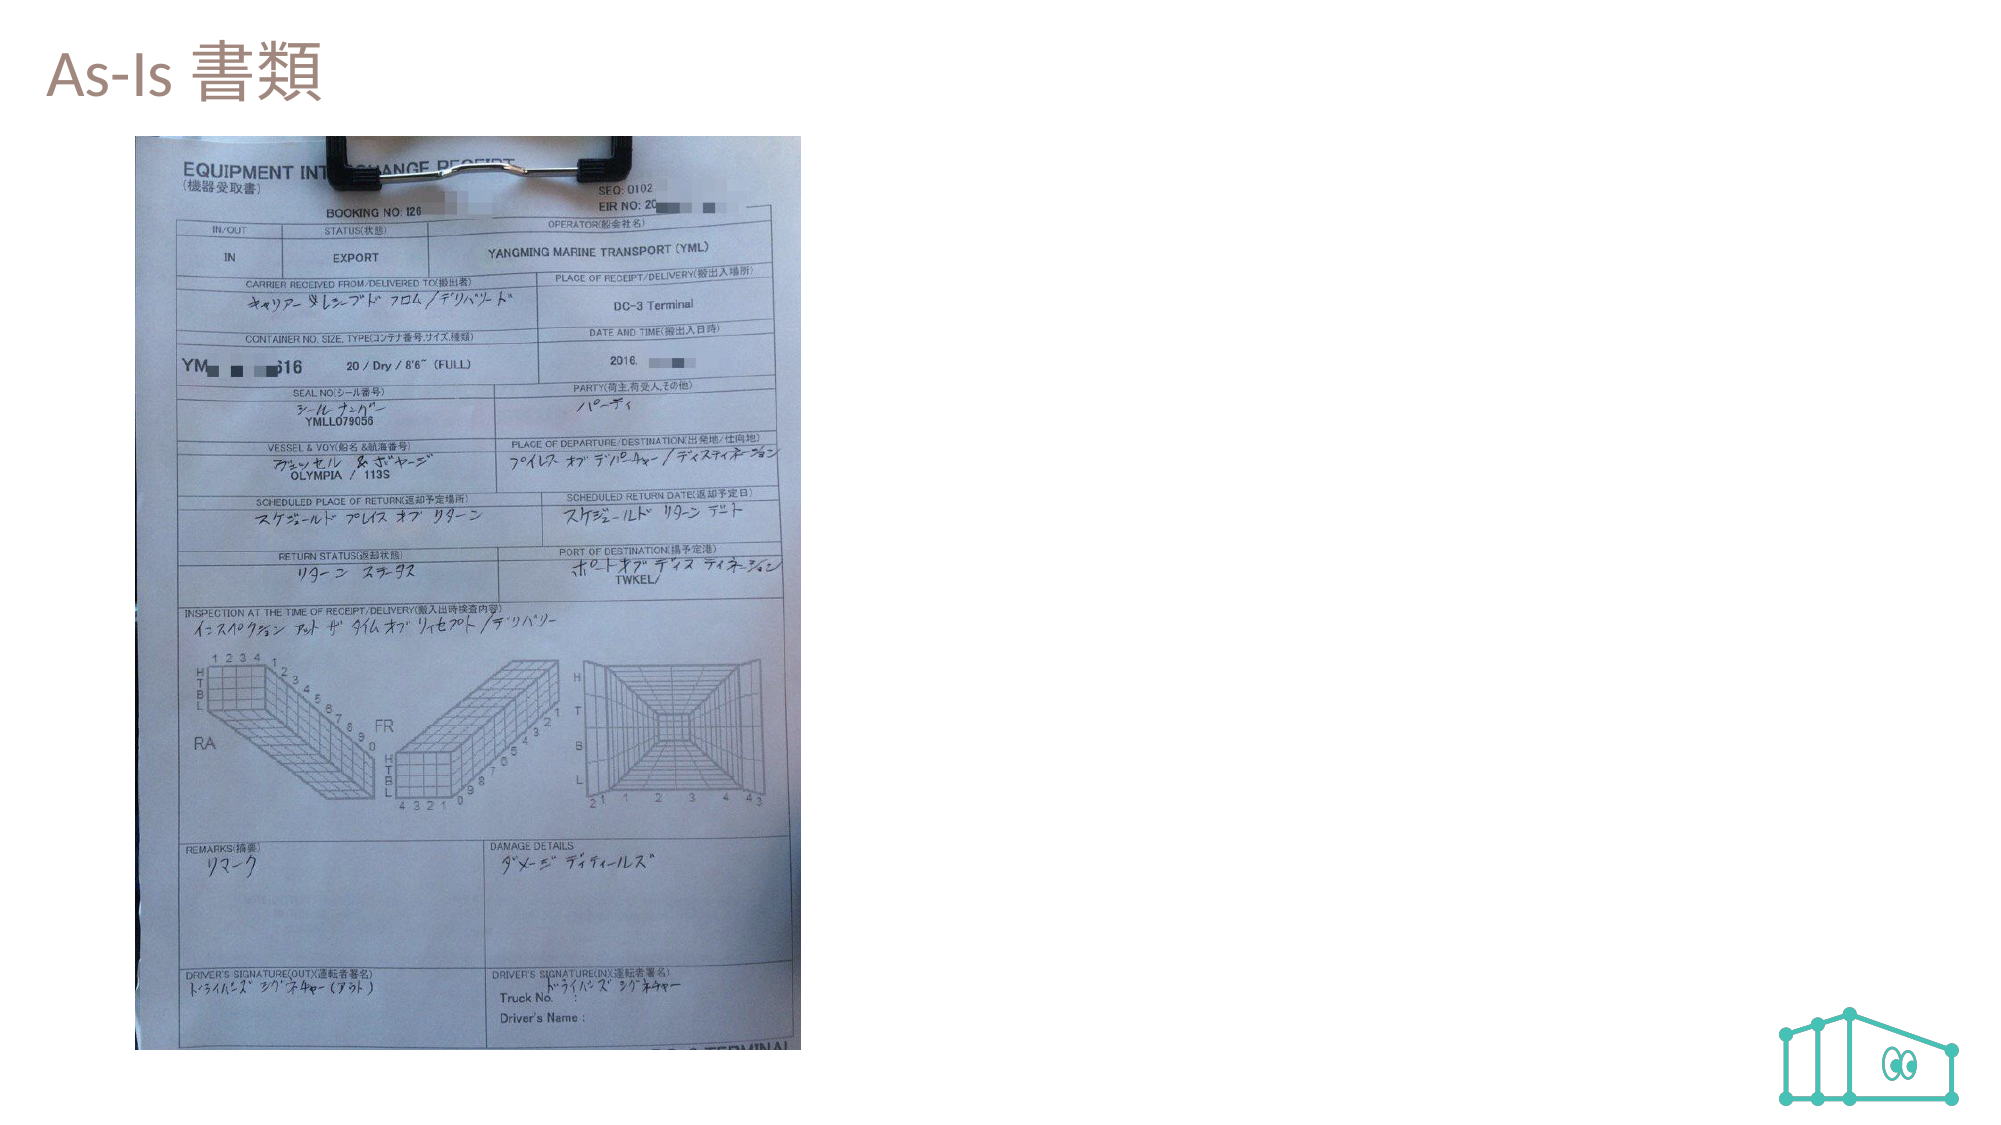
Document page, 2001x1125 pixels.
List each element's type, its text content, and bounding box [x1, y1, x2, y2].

title As-Is書類 [31, 37, 1959, 113]
picture [1779, 1007, 1959, 1106]
picture [135, 136, 801, 1050]
